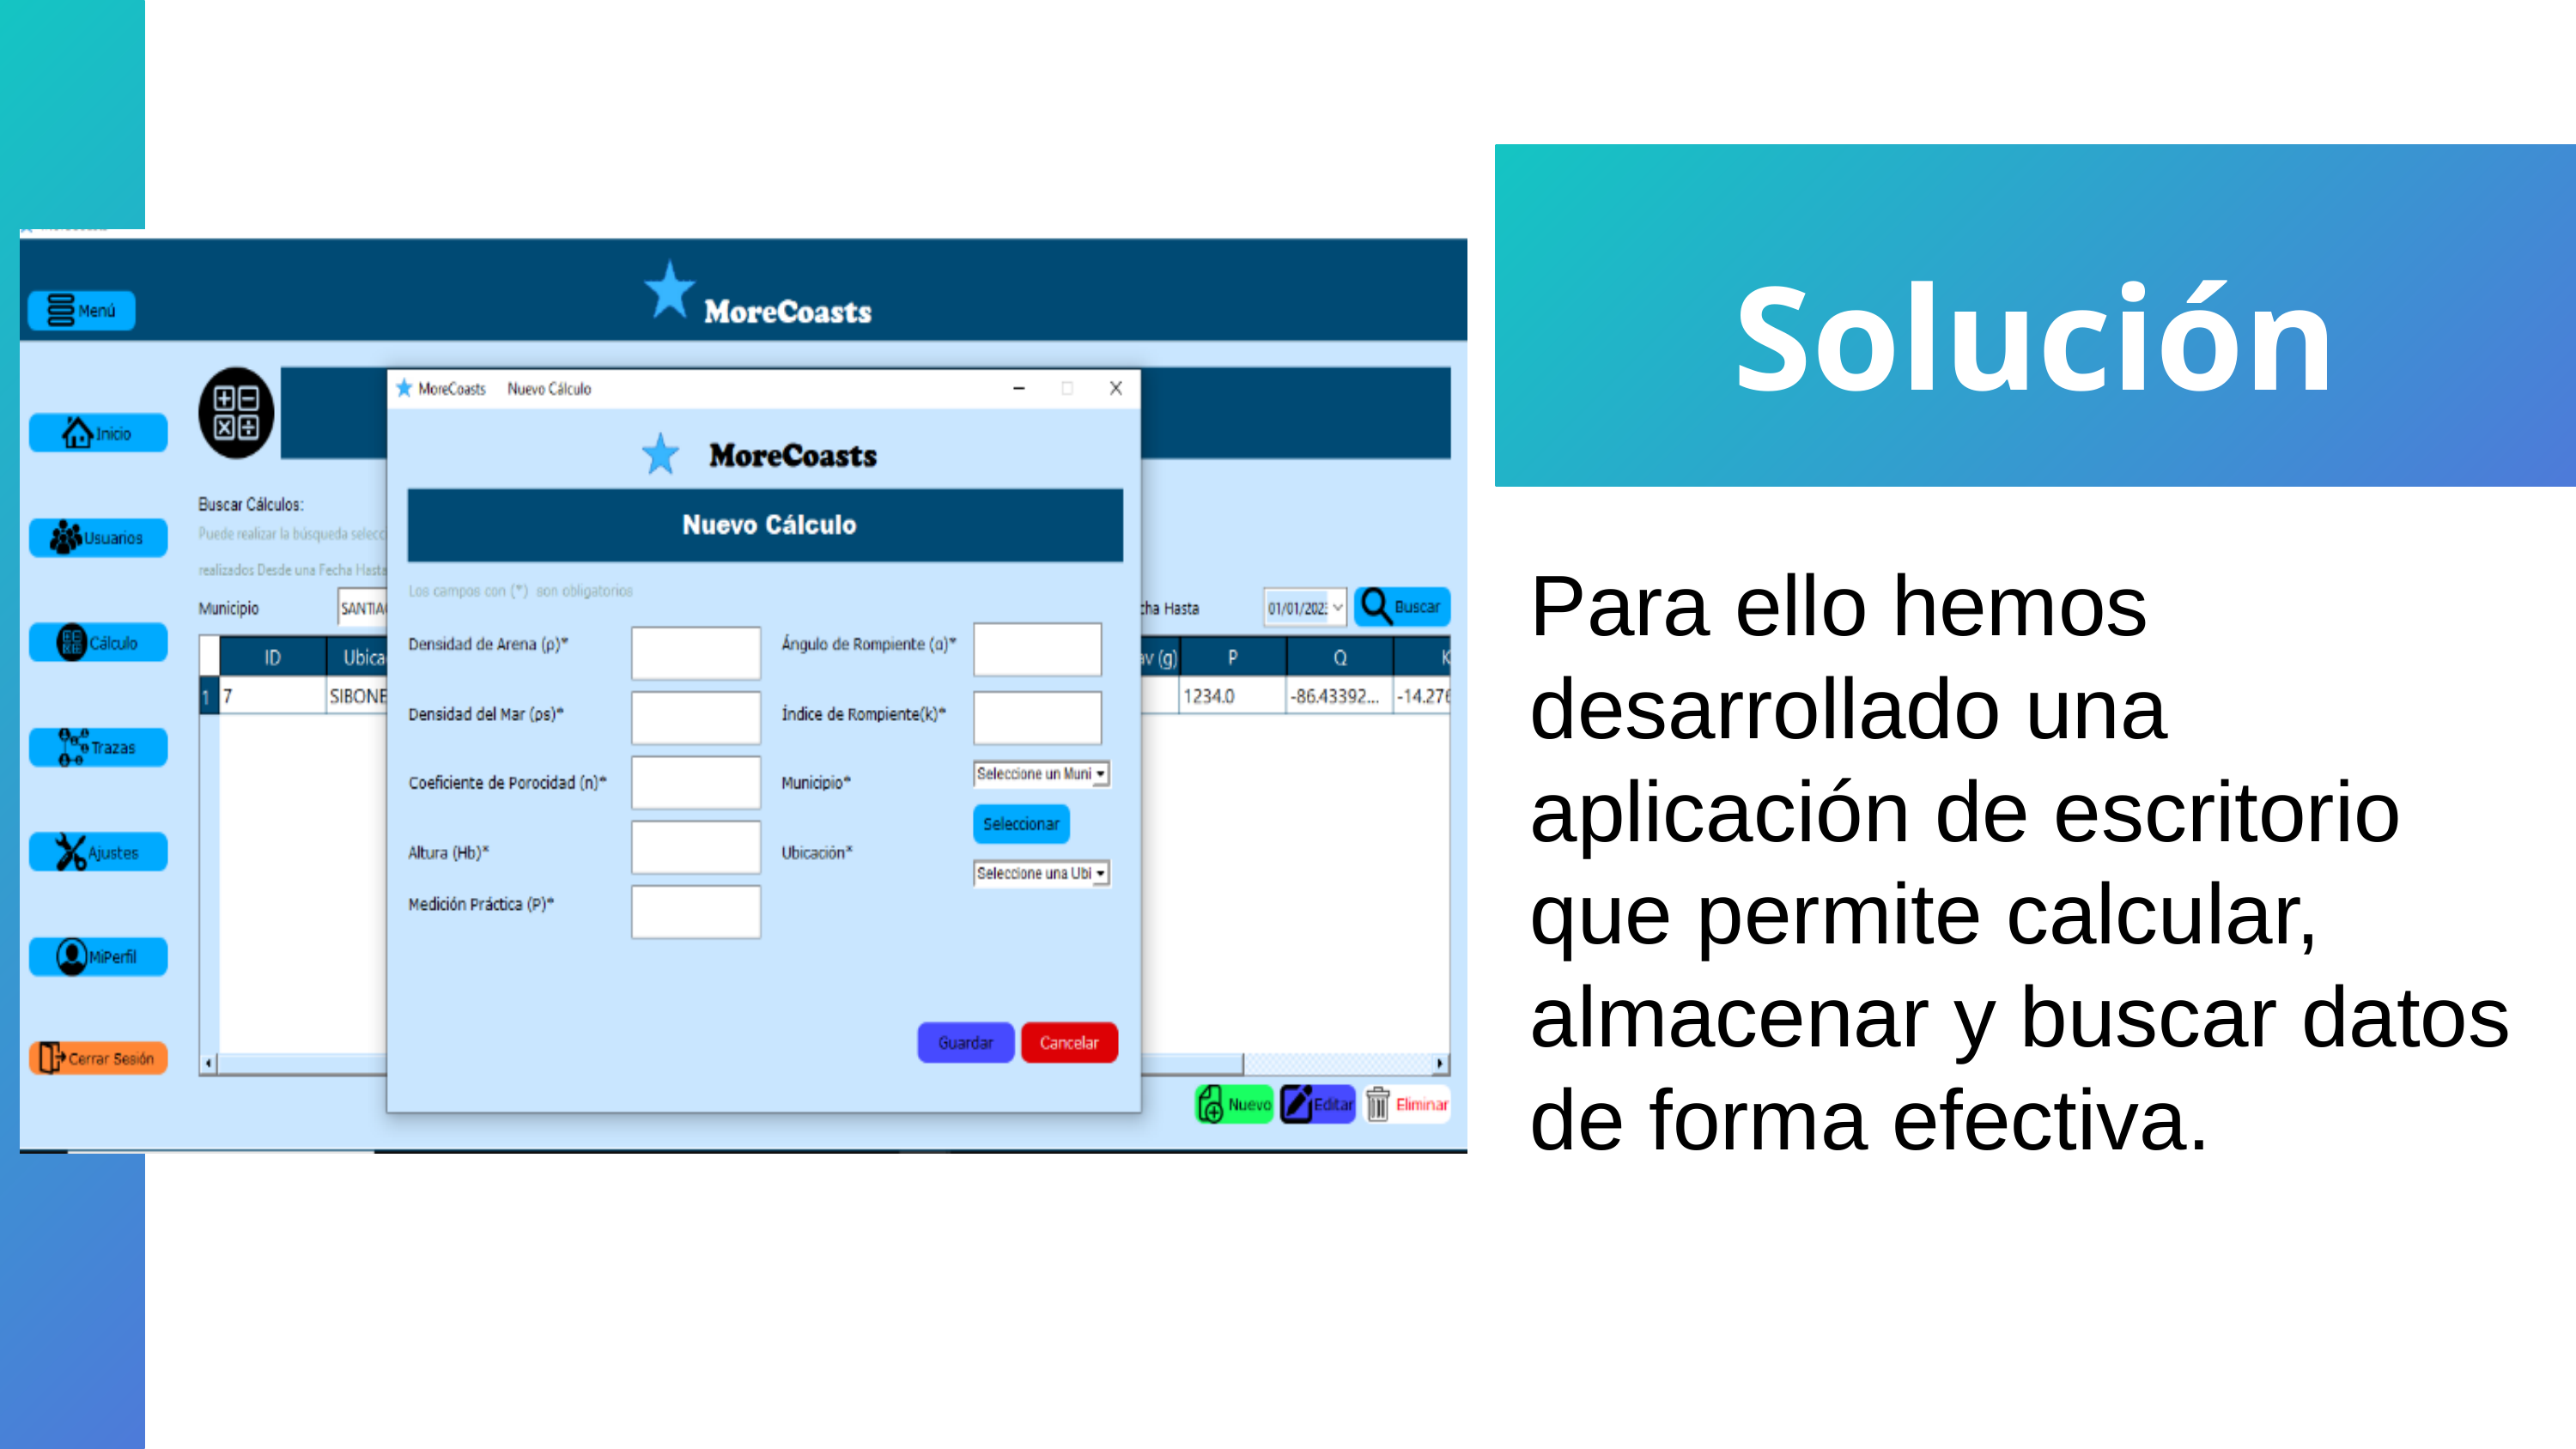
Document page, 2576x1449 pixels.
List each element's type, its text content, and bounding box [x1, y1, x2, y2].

picture [20, 229, 1467, 1155]
text_box Solución [1619, 229, 2452, 419]
text_box [0, 0, 145, 1449]
text_box Para ello hemos desarrollado una aplicación de escritorio que permite calcular, almacenar y buscar datos de forma efectiva. [1529, 549, 2542, 1167]
text_box [1495, 144, 2576, 487]
